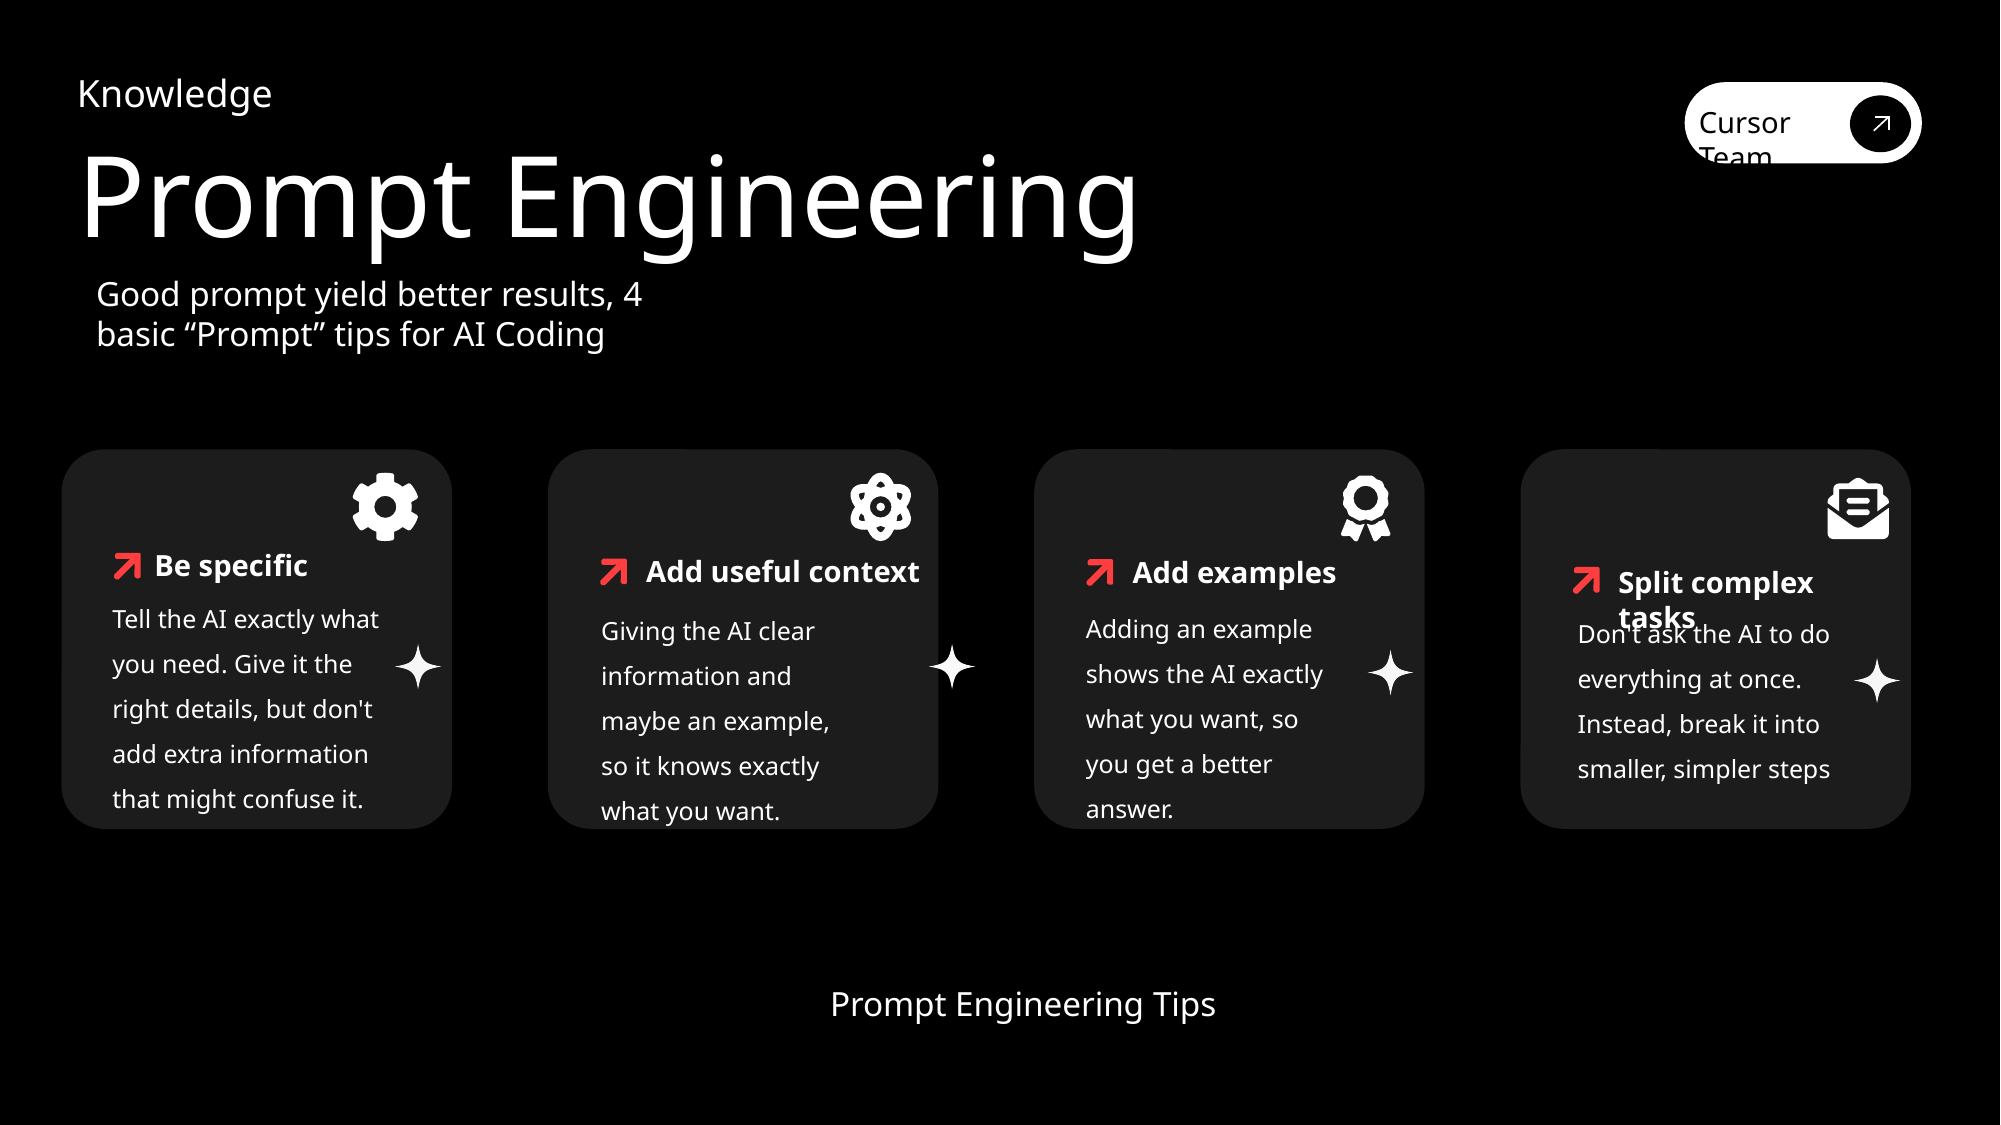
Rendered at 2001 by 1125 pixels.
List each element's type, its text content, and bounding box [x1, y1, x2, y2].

text_box Be specific [139, 540, 326, 581]
text_box Don't ask the AI to do everything at once. Instead, break it into smaller, simpler steps [1563, 596, 1850, 791]
text_box [600, 558, 627, 586]
text_box [547, 449, 939, 829]
text_box Knowledge [62, 62, 344, 122]
text_box [61, 449, 453, 829]
text_box [114, 552, 139, 580]
text_box Prompt Engineering Tips [379, 975, 1668, 1030]
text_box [1684, 82, 1922, 164]
text_box Giving the AI clear information and maybe an example, so it knows exactly what you want. [586, 593, 874, 833]
picture [928, 643, 976, 690]
text_box [1034, 449, 1425, 829]
text_box [1520, 449, 1912, 829]
text_box [1341, 518, 1365, 542]
text_box Add examples [1117, 546, 1366, 597]
text_box Split complex tasks [1603, 557, 1874, 642]
text_box [352, 472, 418, 542]
text_box Add useful context [631, 545, 939, 596]
text_box [1086, 559, 1114, 586]
text_box Good prompt yield better results, 4 basic “Prompt” tips for AI Coding [81, 265, 721, 360]
text_box [1827, 477, 1889, 512]
text_box [1366, 518, 1391, 542]
picture [394, 643, 442, 690]
text_box [850, 472, 911, 542]
picture [1367, 649, 1414, 696]
text_box Adding an example shows the AI exactly what you want, so you get a better answer. [1071, 591, 1358, 831]
text_box [1343, 475, 1389, 521]
text_box [1573, 566, 1600, 594]
text_box Tell the AI exactly what you need. Give it the right details, but don't add extra information that might confuse it. [97, 581, 410, 821]
text_box [1827, 507, 1889, 540]
text_box Prompt Engineering [62, 117, 1410, 268]
picture [1853, 657, 1901, 704]
